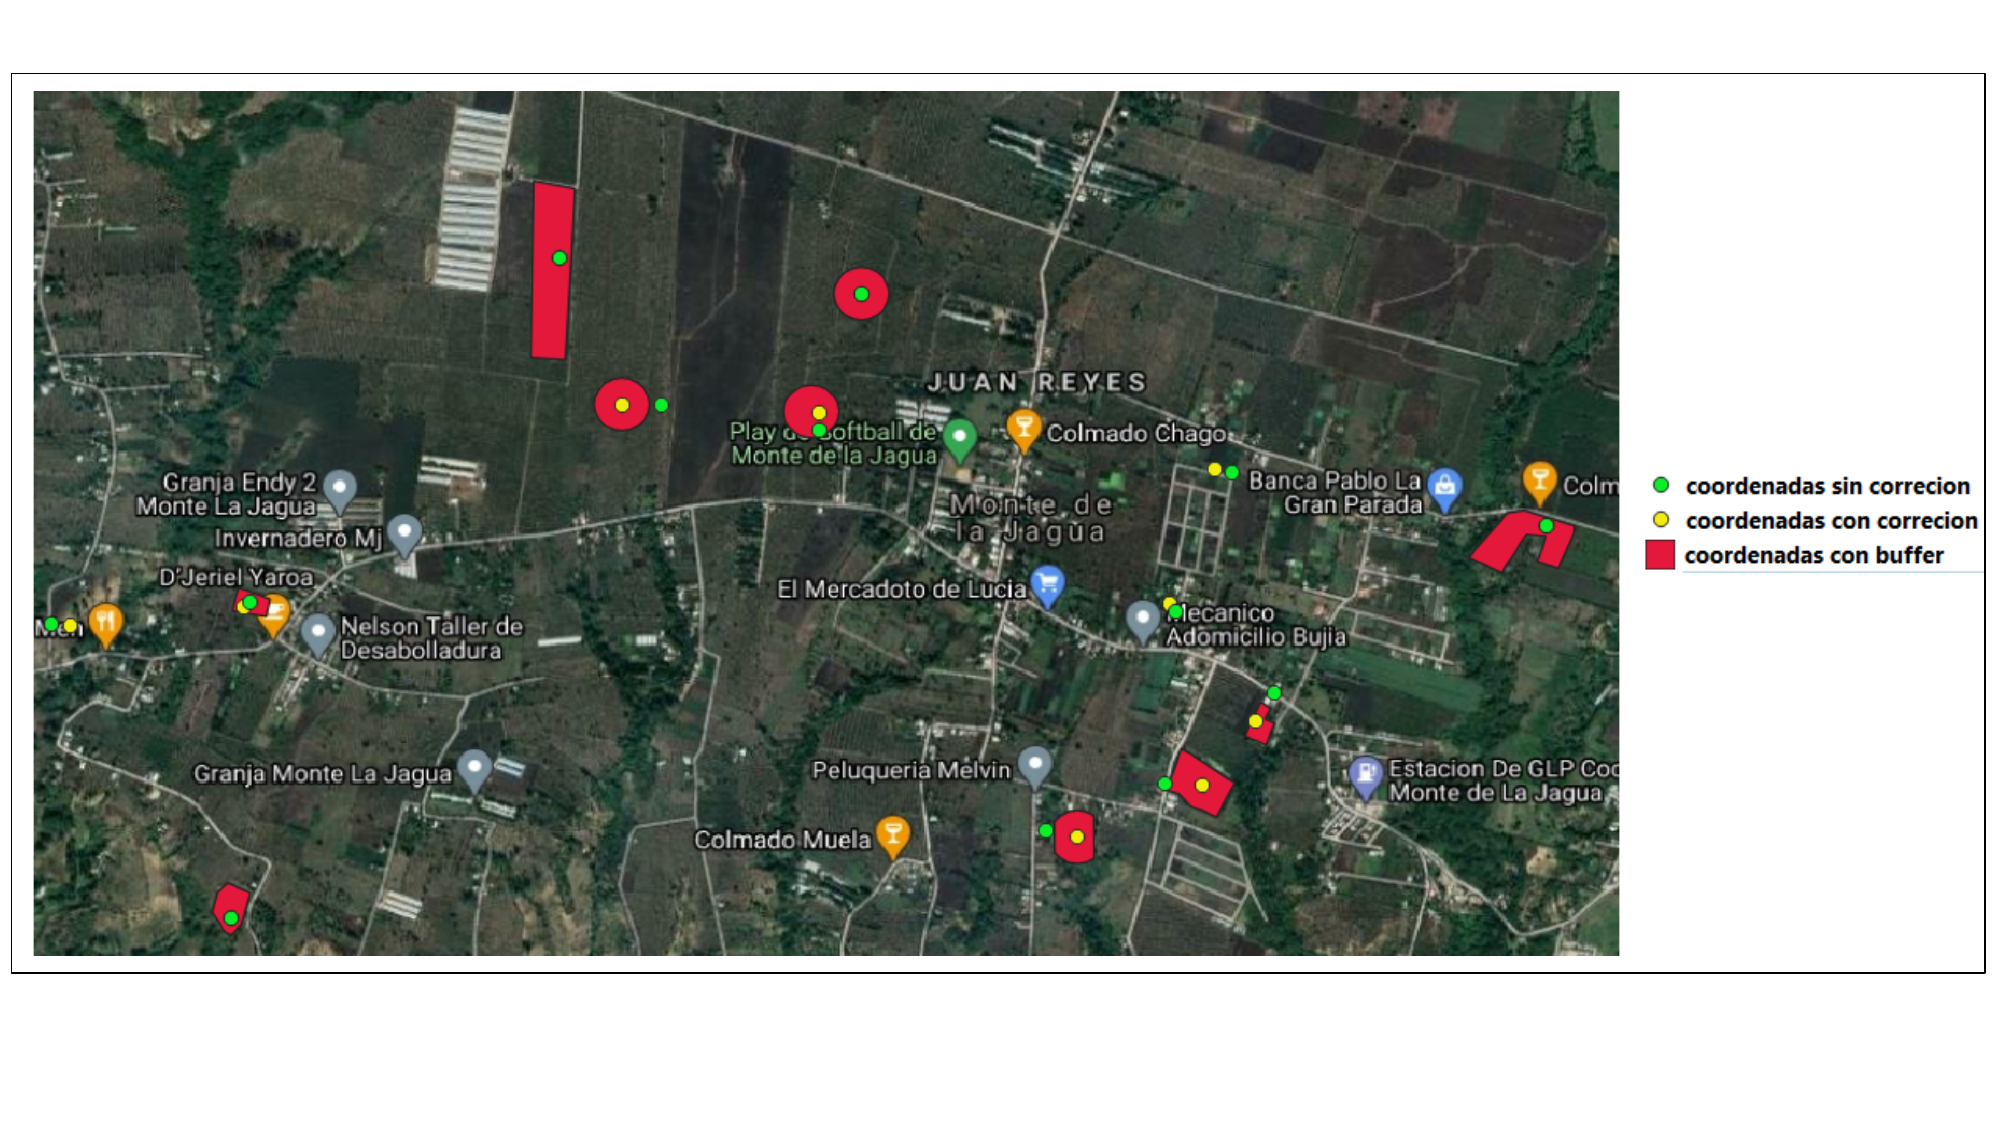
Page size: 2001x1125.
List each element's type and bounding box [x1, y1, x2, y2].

text_box [11, 73, 1985, 974]
